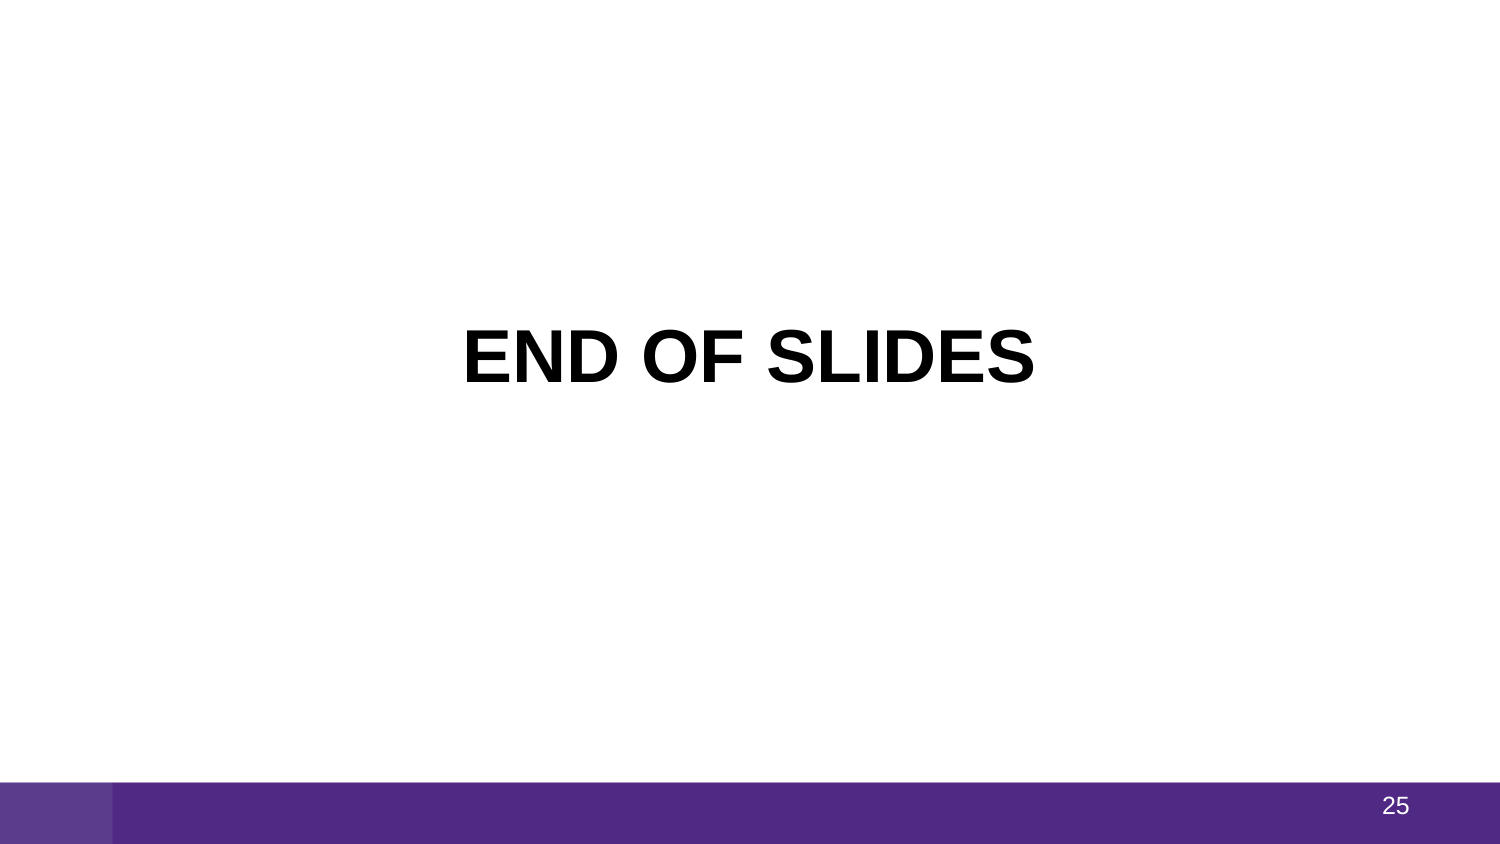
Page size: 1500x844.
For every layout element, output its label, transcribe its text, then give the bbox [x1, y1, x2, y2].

picture [0, 0, 1500, 844]
slide_number 24 [1074, 782, 1425, 827]
title END OF SLIDES [112, 262, 1388, 443]
